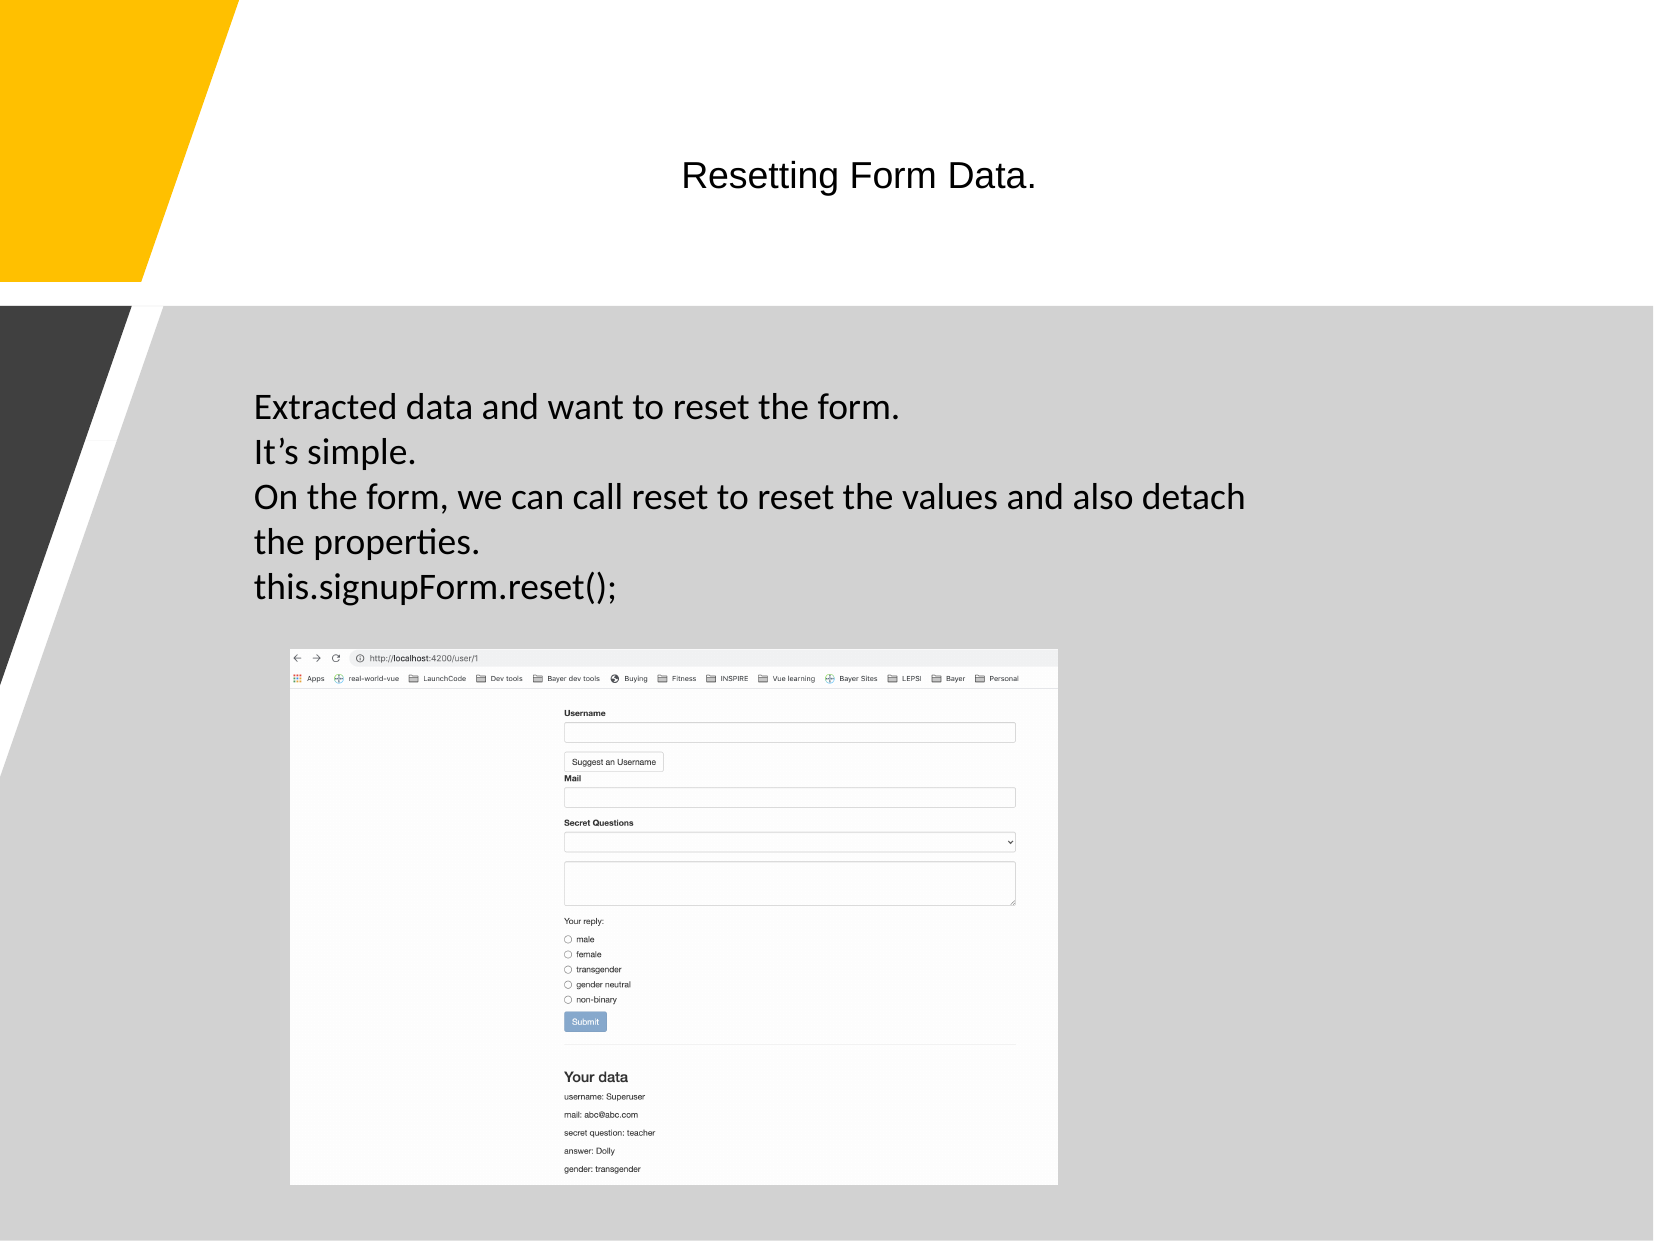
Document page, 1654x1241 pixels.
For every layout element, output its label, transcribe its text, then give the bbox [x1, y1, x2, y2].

picture [290, 649, 1058, 1185]
text_box [0, 0, 241, 283]
text_box [0, 304, 134, 686]
title Resetting Form Data. [224, 66, 1495, 282]
text_box Extracted data and want to reset the form. It’s simple. On the form, we can call reset to reset the values and also detach the properties. this.signupForm.reset(); [239, 374, 1267, 660]
text_box [0, 304, 1654, 1241]
